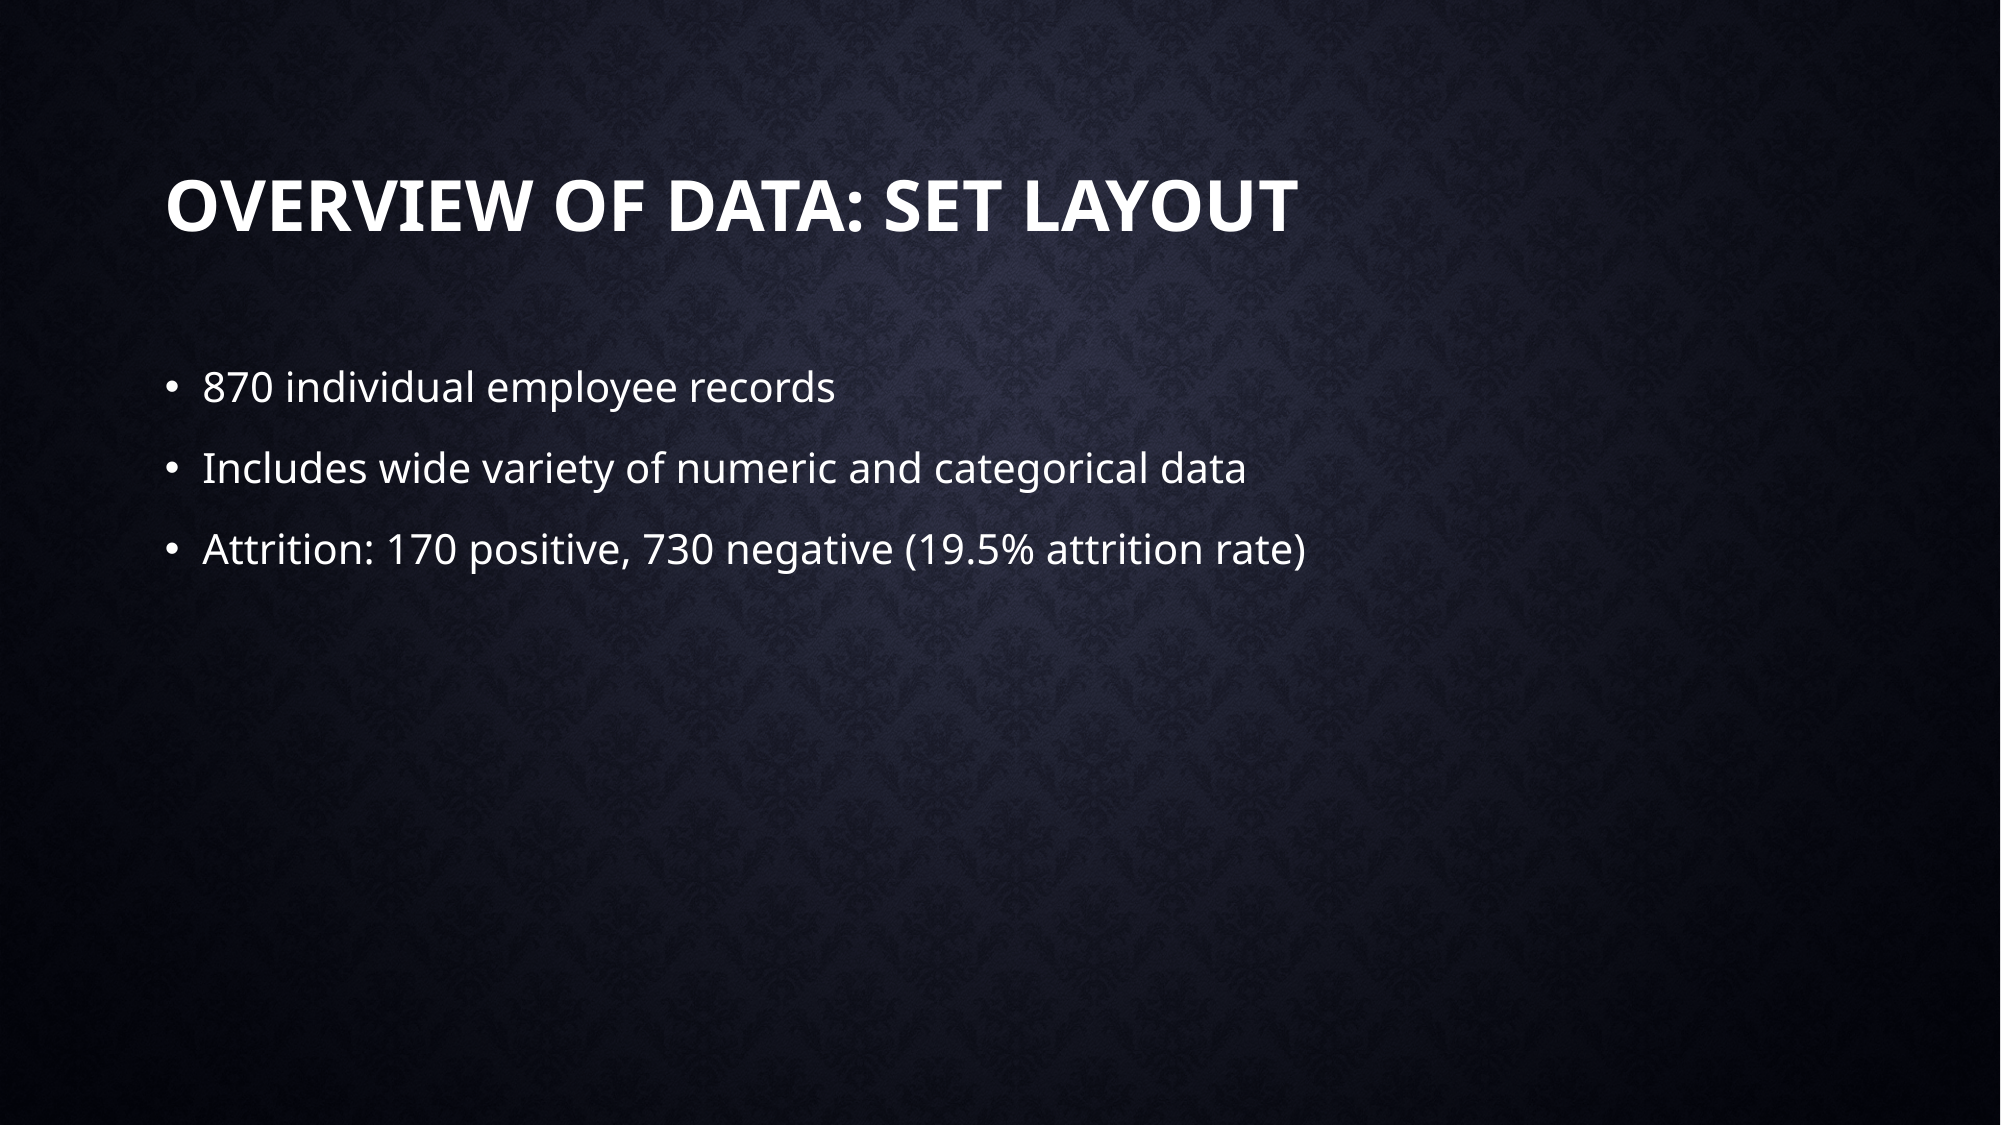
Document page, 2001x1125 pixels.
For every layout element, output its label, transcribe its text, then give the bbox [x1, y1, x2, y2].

title Overview of data: Set layout [149, 99, 1849, 318]
list 870 individual employee records Includes wide variety of numeric and categorical data Attrition: 170 positive, 730 negative (19.5% attrition rate) [149, 343, 1849, 950]
